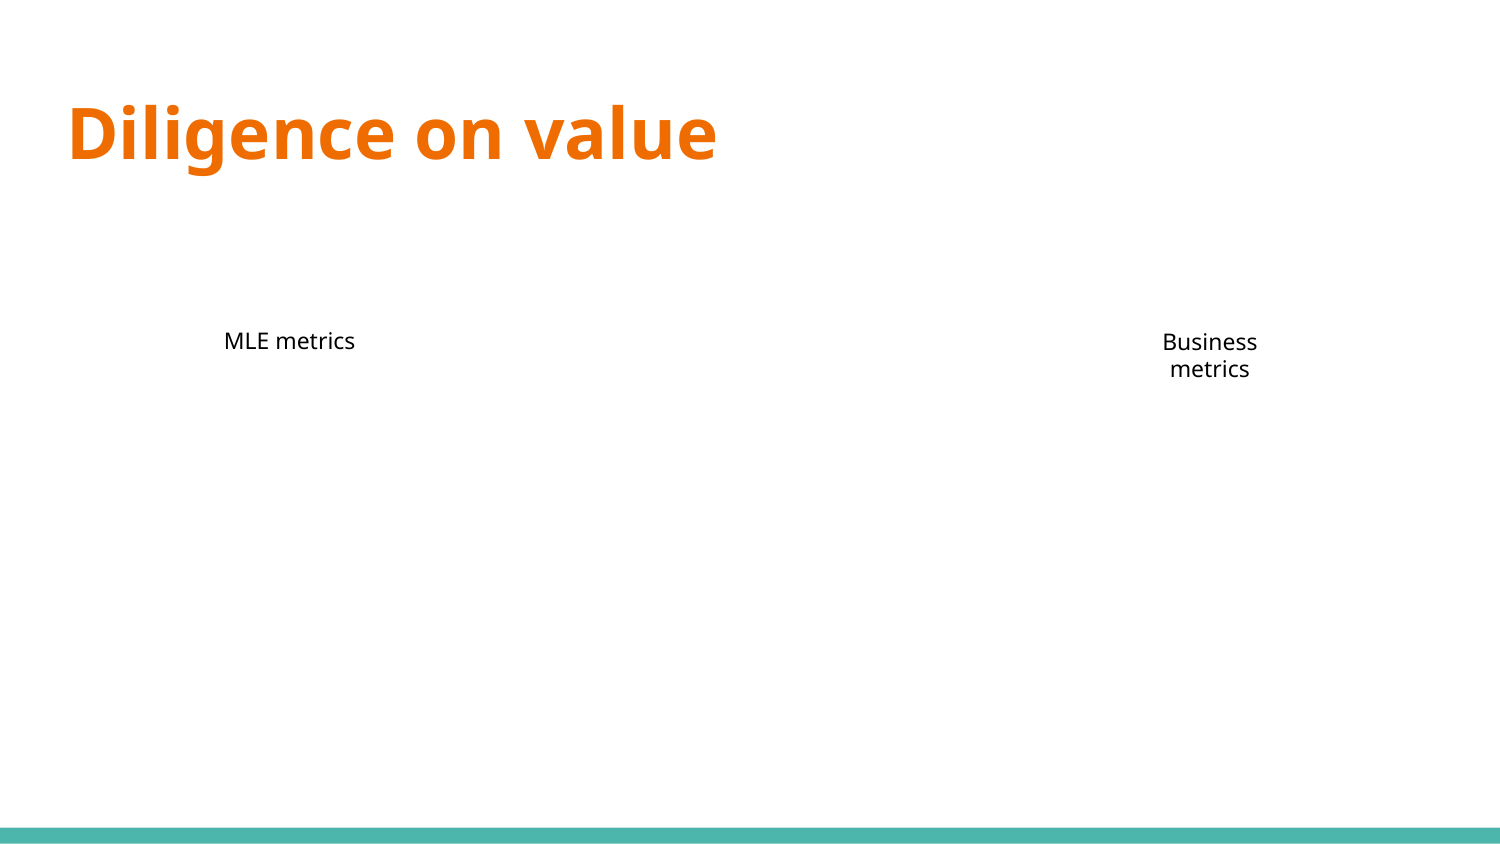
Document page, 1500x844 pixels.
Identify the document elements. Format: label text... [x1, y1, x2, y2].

text_box Business metrics [1124, 312, 1295, 398]
text_box MLE metrics [204, 312, 375, 368]
title Diligence on value [51, 72, 1449, 189]
